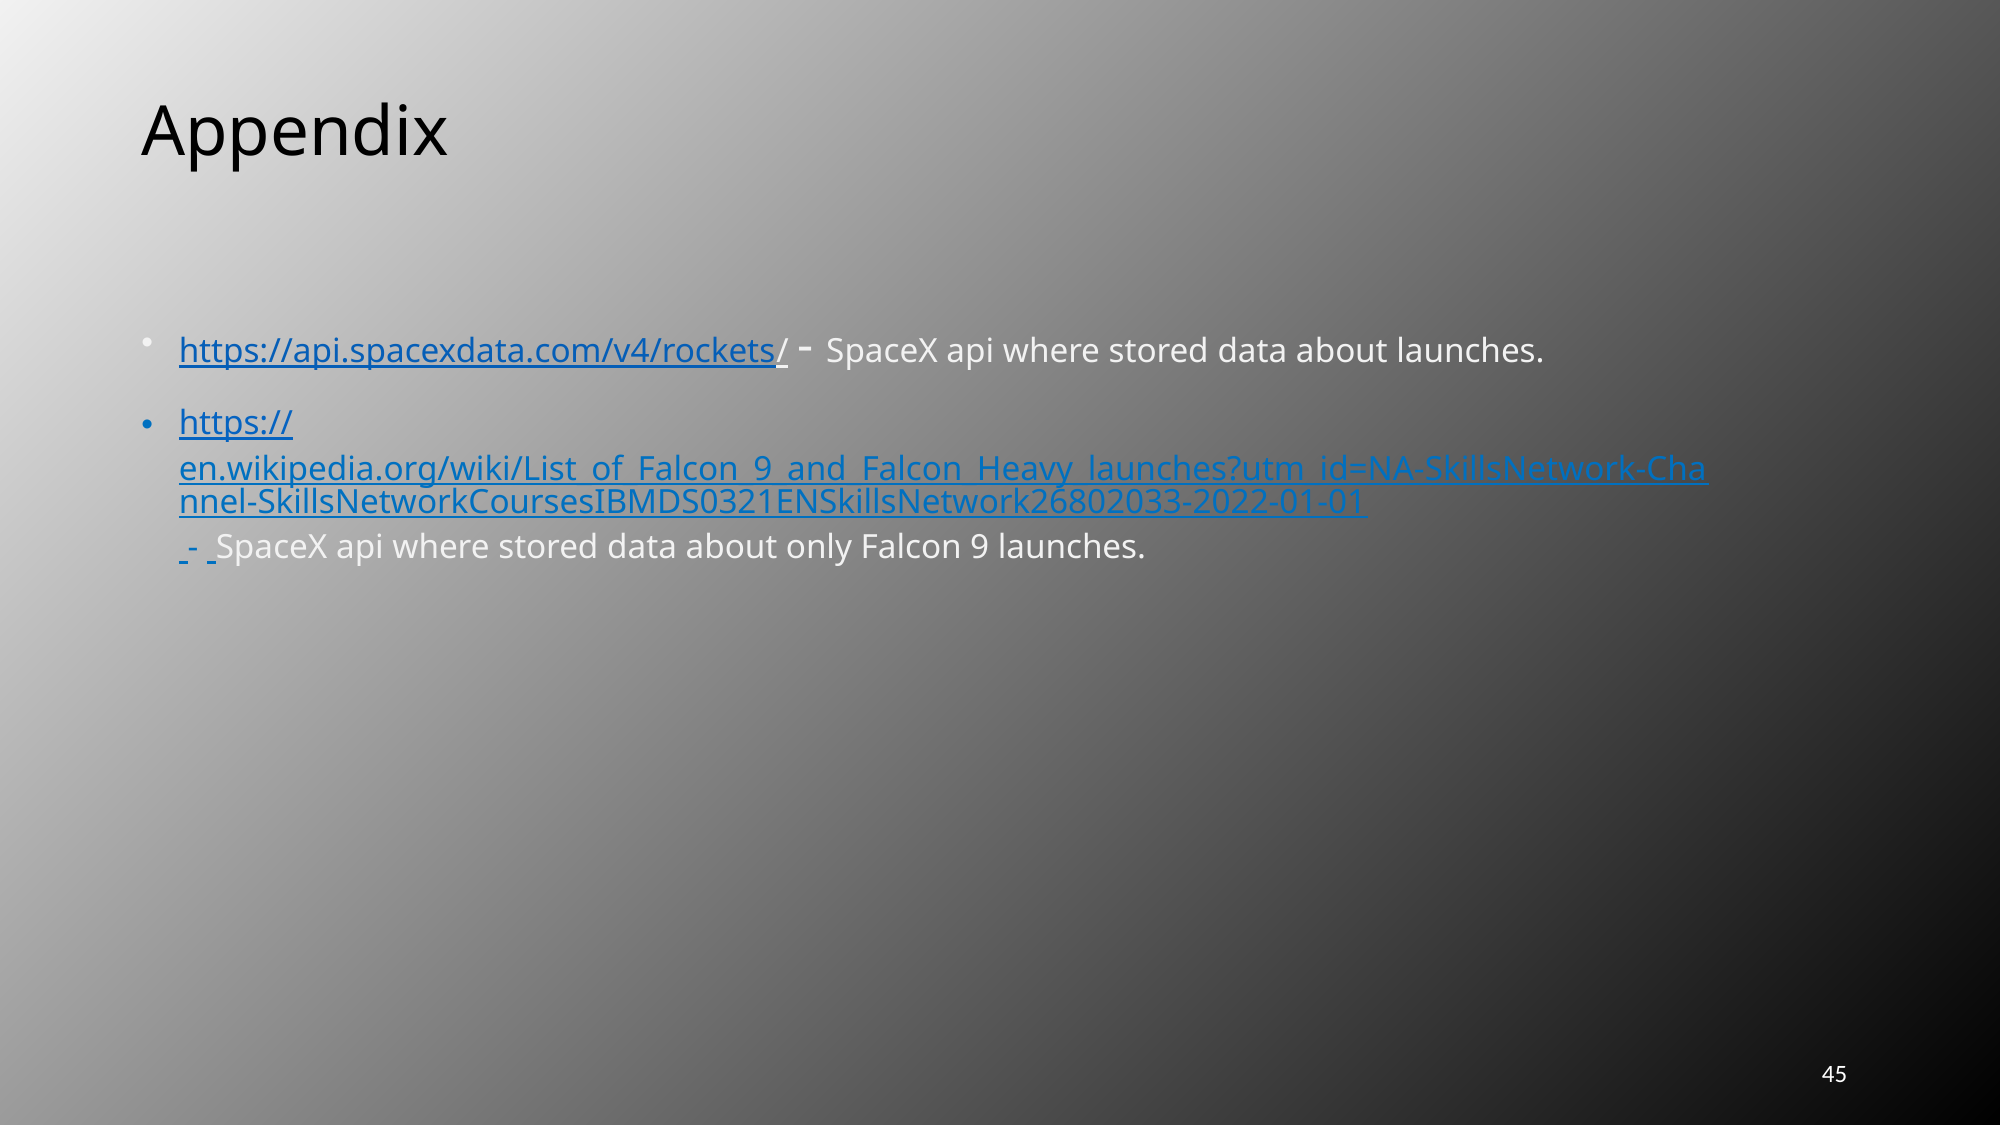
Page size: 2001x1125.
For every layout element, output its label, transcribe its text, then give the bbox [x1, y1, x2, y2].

text_box Appendix [126, 88, 1852, 179]
slide_number 45 [1412, 1042, 1863, 1103]
list https://api.spacexdata.com/v4/rockets/ - SpaceX api where stored data about launches. https://en.wikipedia.org/wiki/List_of_Falcon_9_and_Falcon_Heavy_launches?utm_id=NA-SkillsNetwork-Channel-SkillsNetworkCoursesIBMDS0321ENSkillsNetwork26802033-2022-01-01 - SpaceX api where stored data about only Falcon 9 launches. [126, 304, 1725, 1019]
